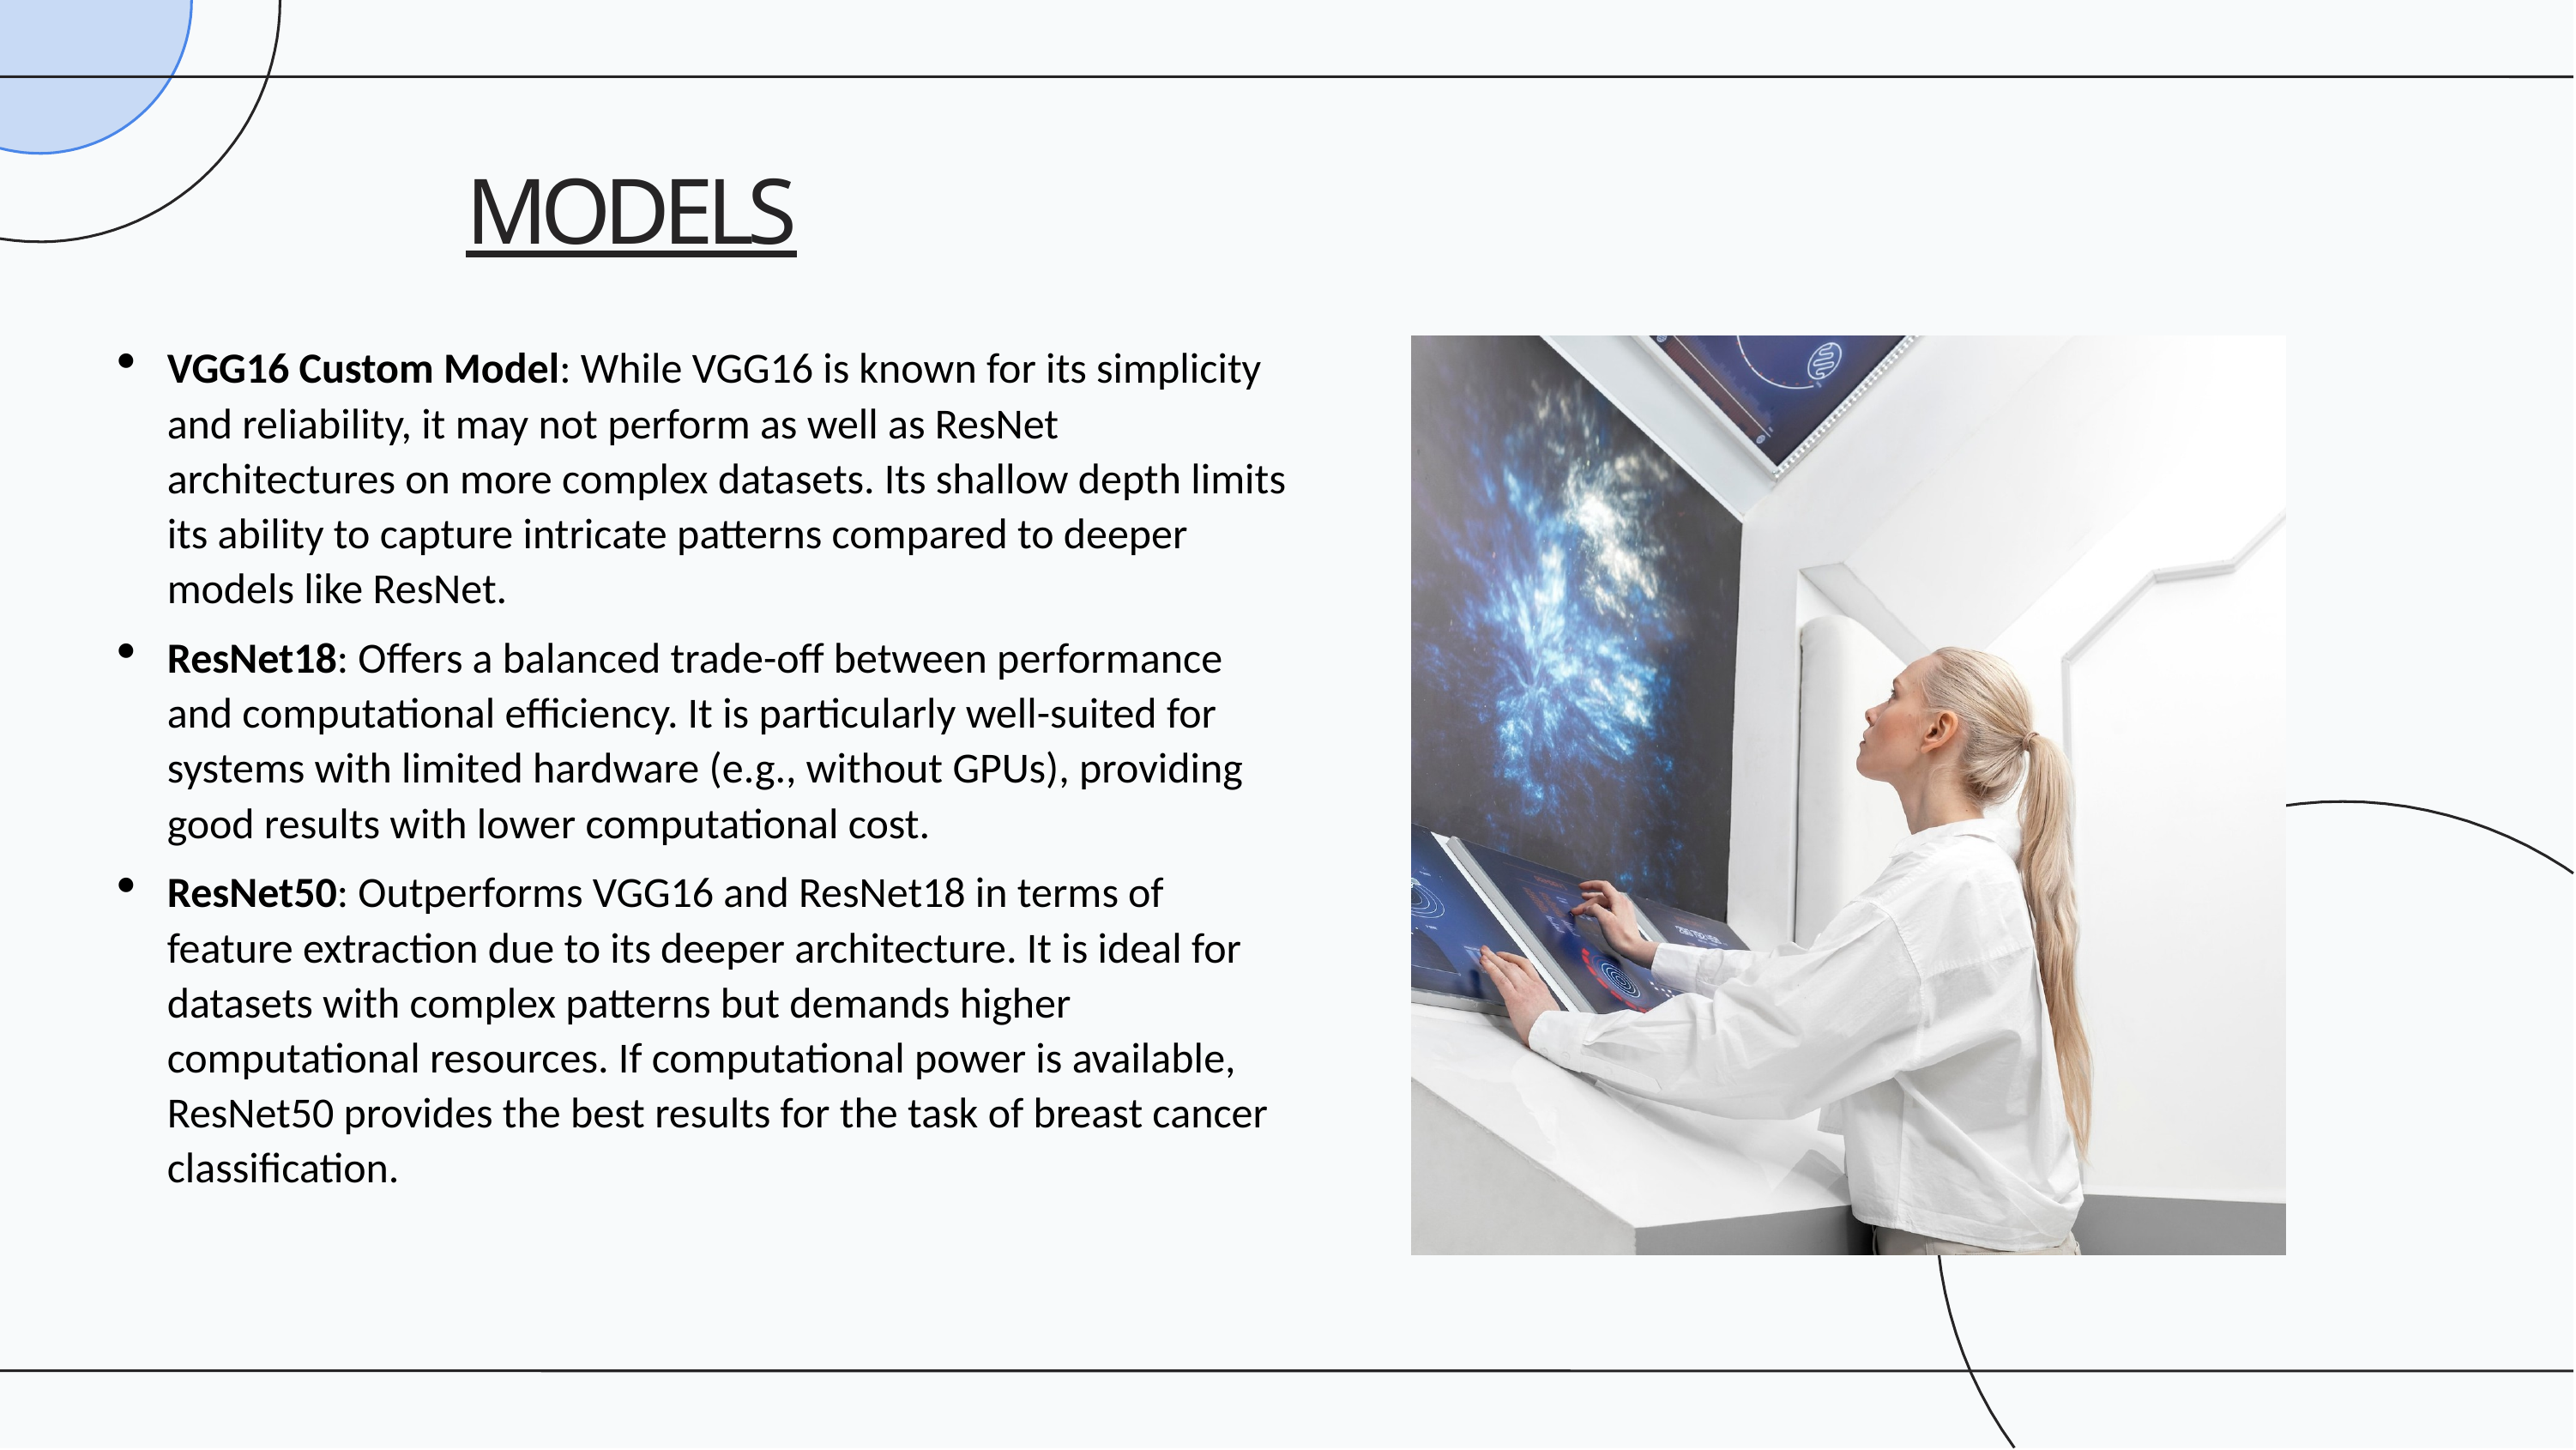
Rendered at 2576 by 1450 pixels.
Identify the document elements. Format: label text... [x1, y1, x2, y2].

text_box VGG16 Custom Model: While VGG16 is known for its simplicity and reliability, it may not perform as well as ResNet architectures on more complex datasets. Its shallow depth limits its ability to capture intricate patterns compared to deeper models like ResNet. ResNet18: Offers a balanced trade-off between performance and computational efficiency. It is particularly well-suited for systems with limited hardware (e.g., without GPUs), providing good results with lower computational cost. ResNet50: Outperforms VGG16 and ResNet18 in terms of feature extraction due to its deeper architecture. It is ideal for datasets with complex patterns but demands higher computational resources. If computational power is available, ResNet50 provides the best results for the task of breast cancer classification. [118, 333, 1288, 1192]
picture [1411, 335, 2286, 1255]
text_box [1940, 1261, 2196, 1370]
text_box [1970, 1371, 2090, 1448]
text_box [0, 0, 282, 244]
title MODELS [226, 152, 2350, 396]
text_box [2291, 801, 2573, 1163]
